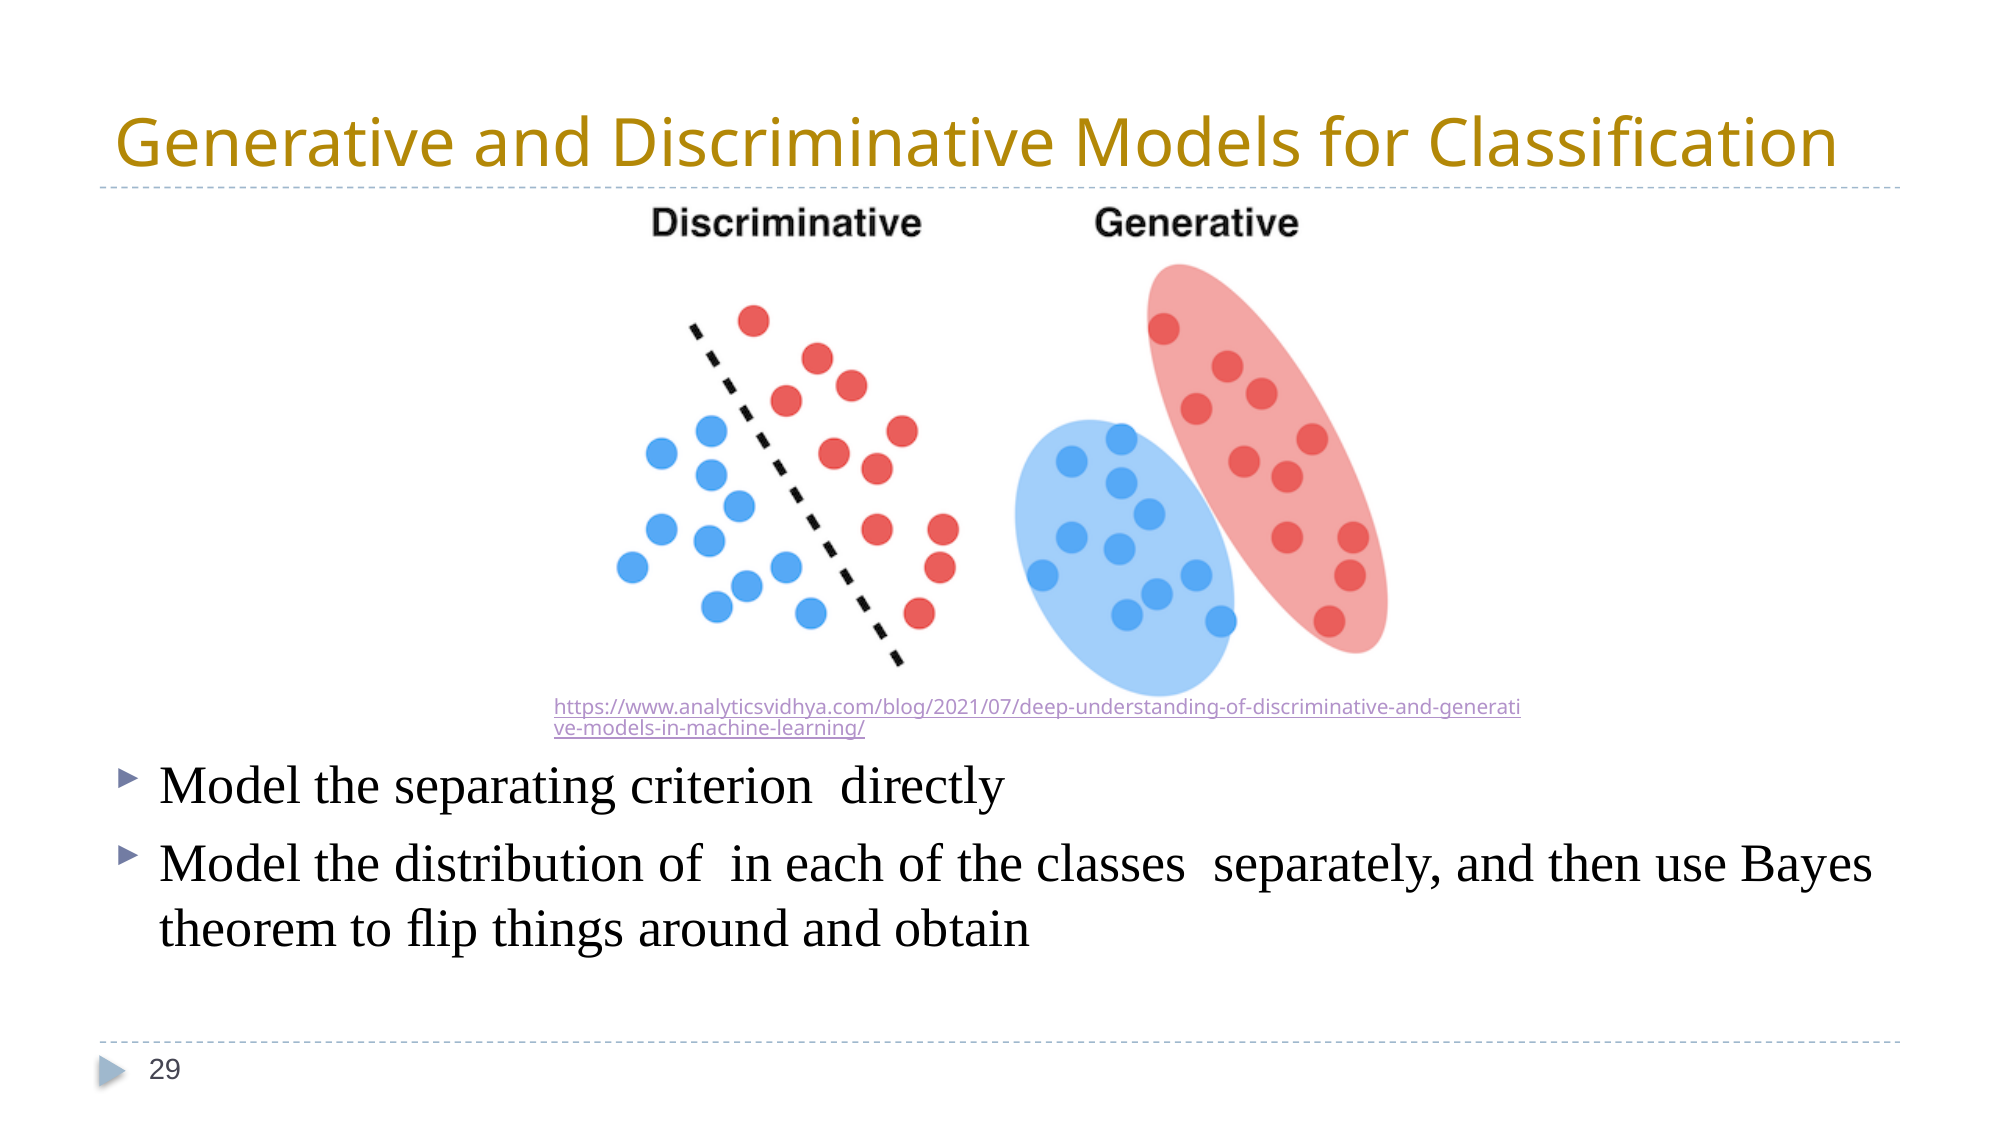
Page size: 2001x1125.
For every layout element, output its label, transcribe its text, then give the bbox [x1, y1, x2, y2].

slide_number 29 [134, 1042, 568, 1103]
picture [609, 199, 1391, 704]
title Generative and Discriminative Models for Classiﬁcation [99, 24, 1901, 188]
text_box https://www.analyticsvidhya.com/blog/2021/07/deep-understanding-of-discriminative-and-generative-models-in-machine-learning/ [539, 686, 1540, 730]
